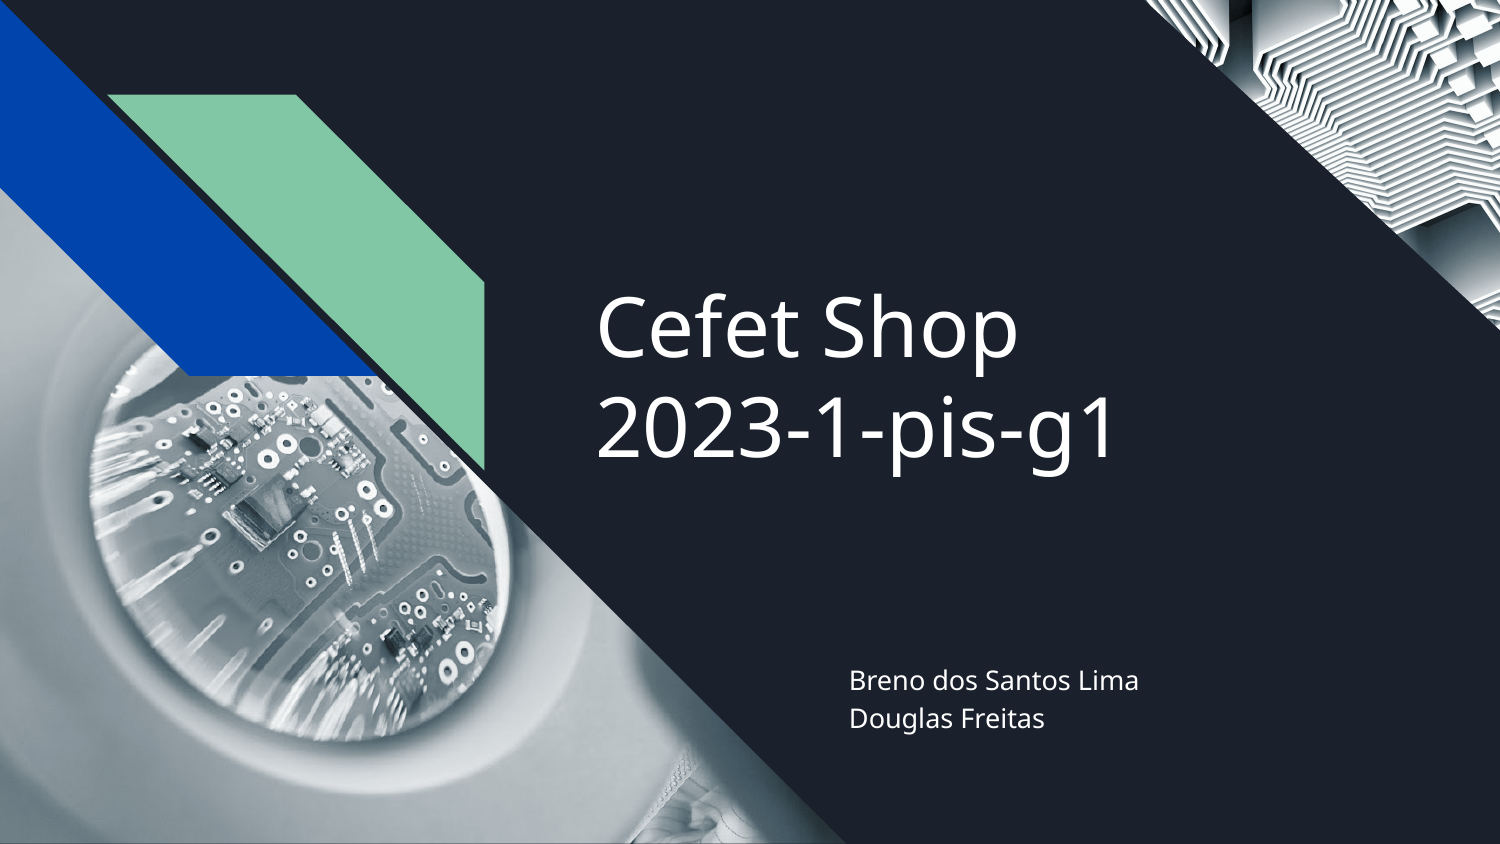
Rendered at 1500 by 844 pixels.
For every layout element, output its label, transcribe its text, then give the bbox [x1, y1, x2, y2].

subtitle Breno dos Santos Lima Douglas Freitas [833, 643, 1404, 727]
picture [1144, 0, 1500, 331]
title Cefet Shop 2023-1-pis-g1 [580, 258, 1404, 518]
picture [0, 189, 847, 844]
